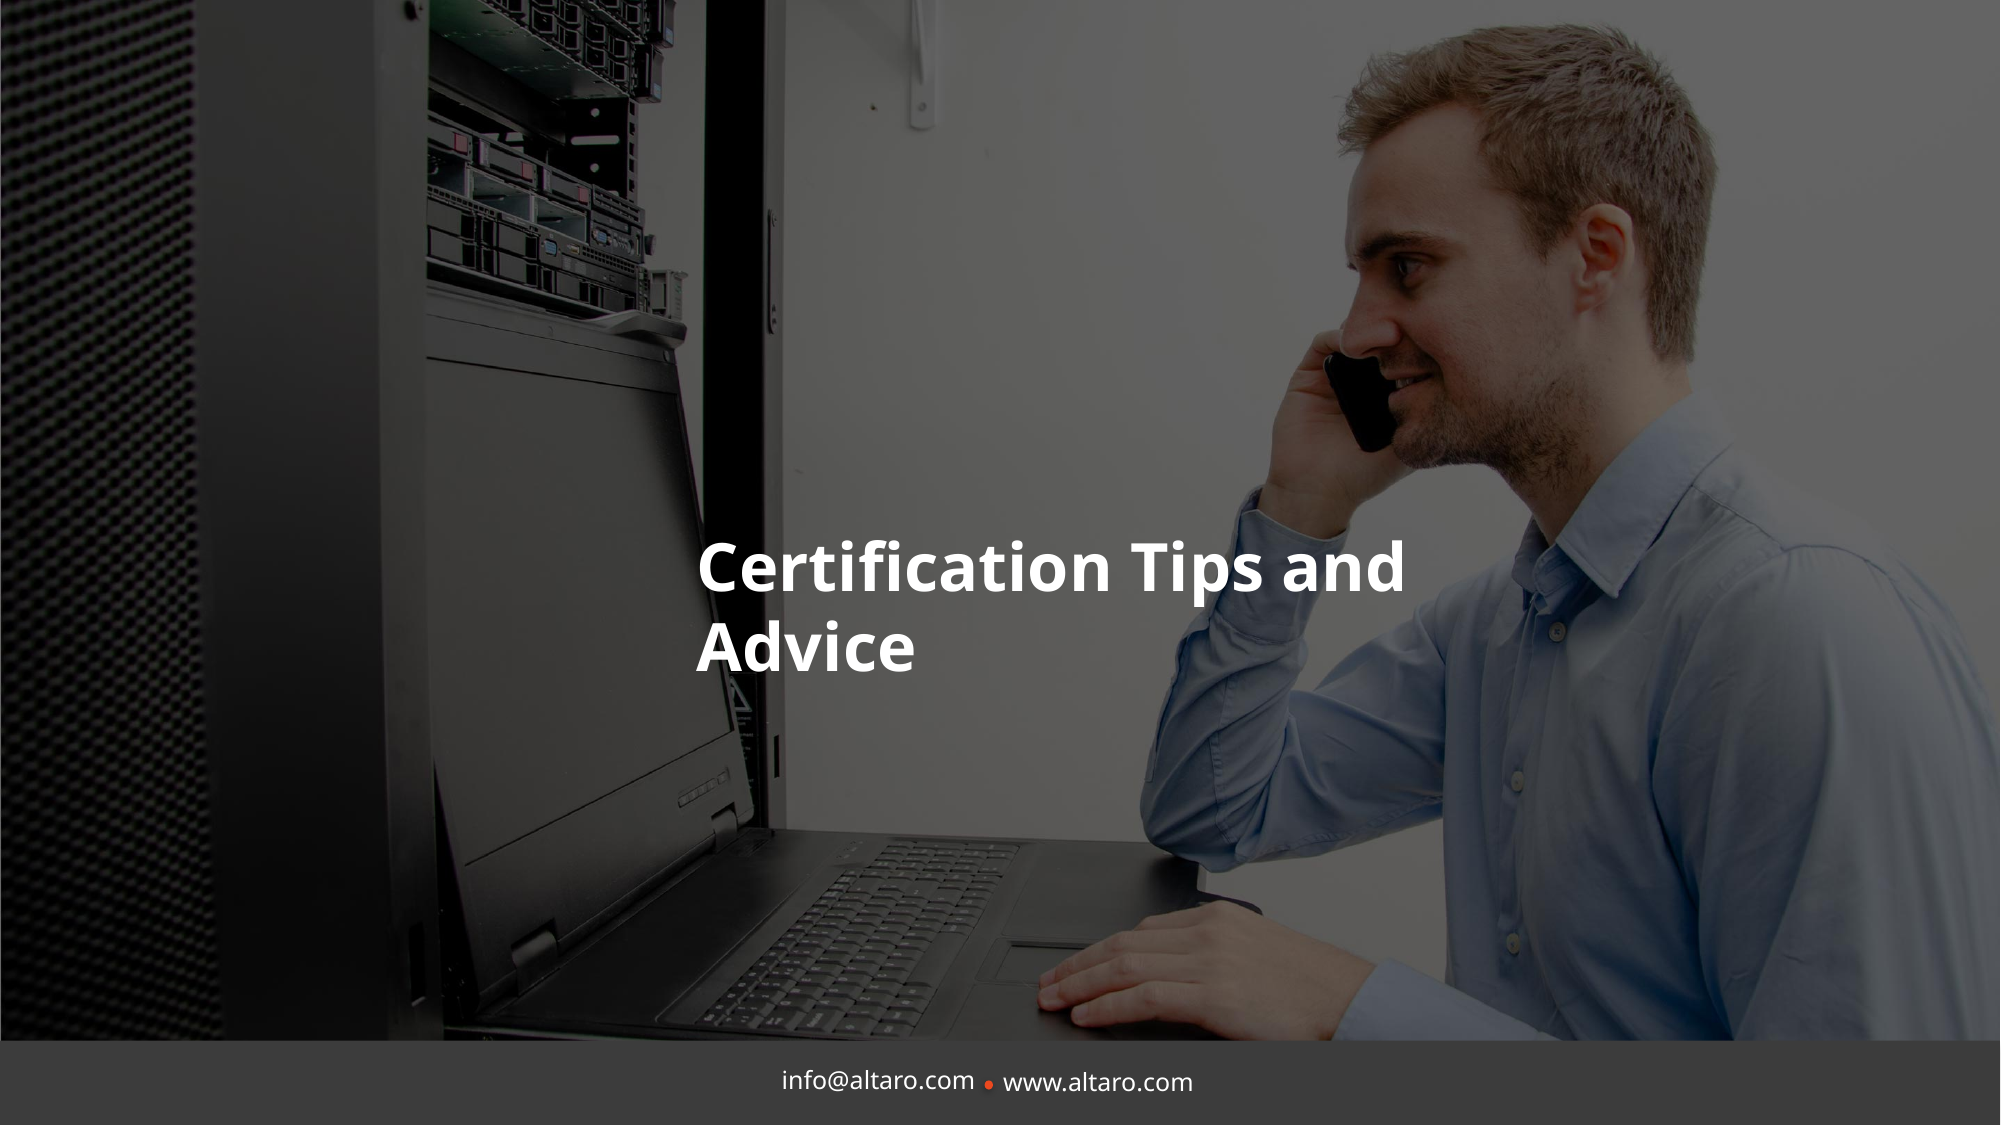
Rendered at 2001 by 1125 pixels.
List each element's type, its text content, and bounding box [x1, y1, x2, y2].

list Certification Tips and Advice [681, 517, 1617, 608]
picture [0, 0, 2000, 1040]
